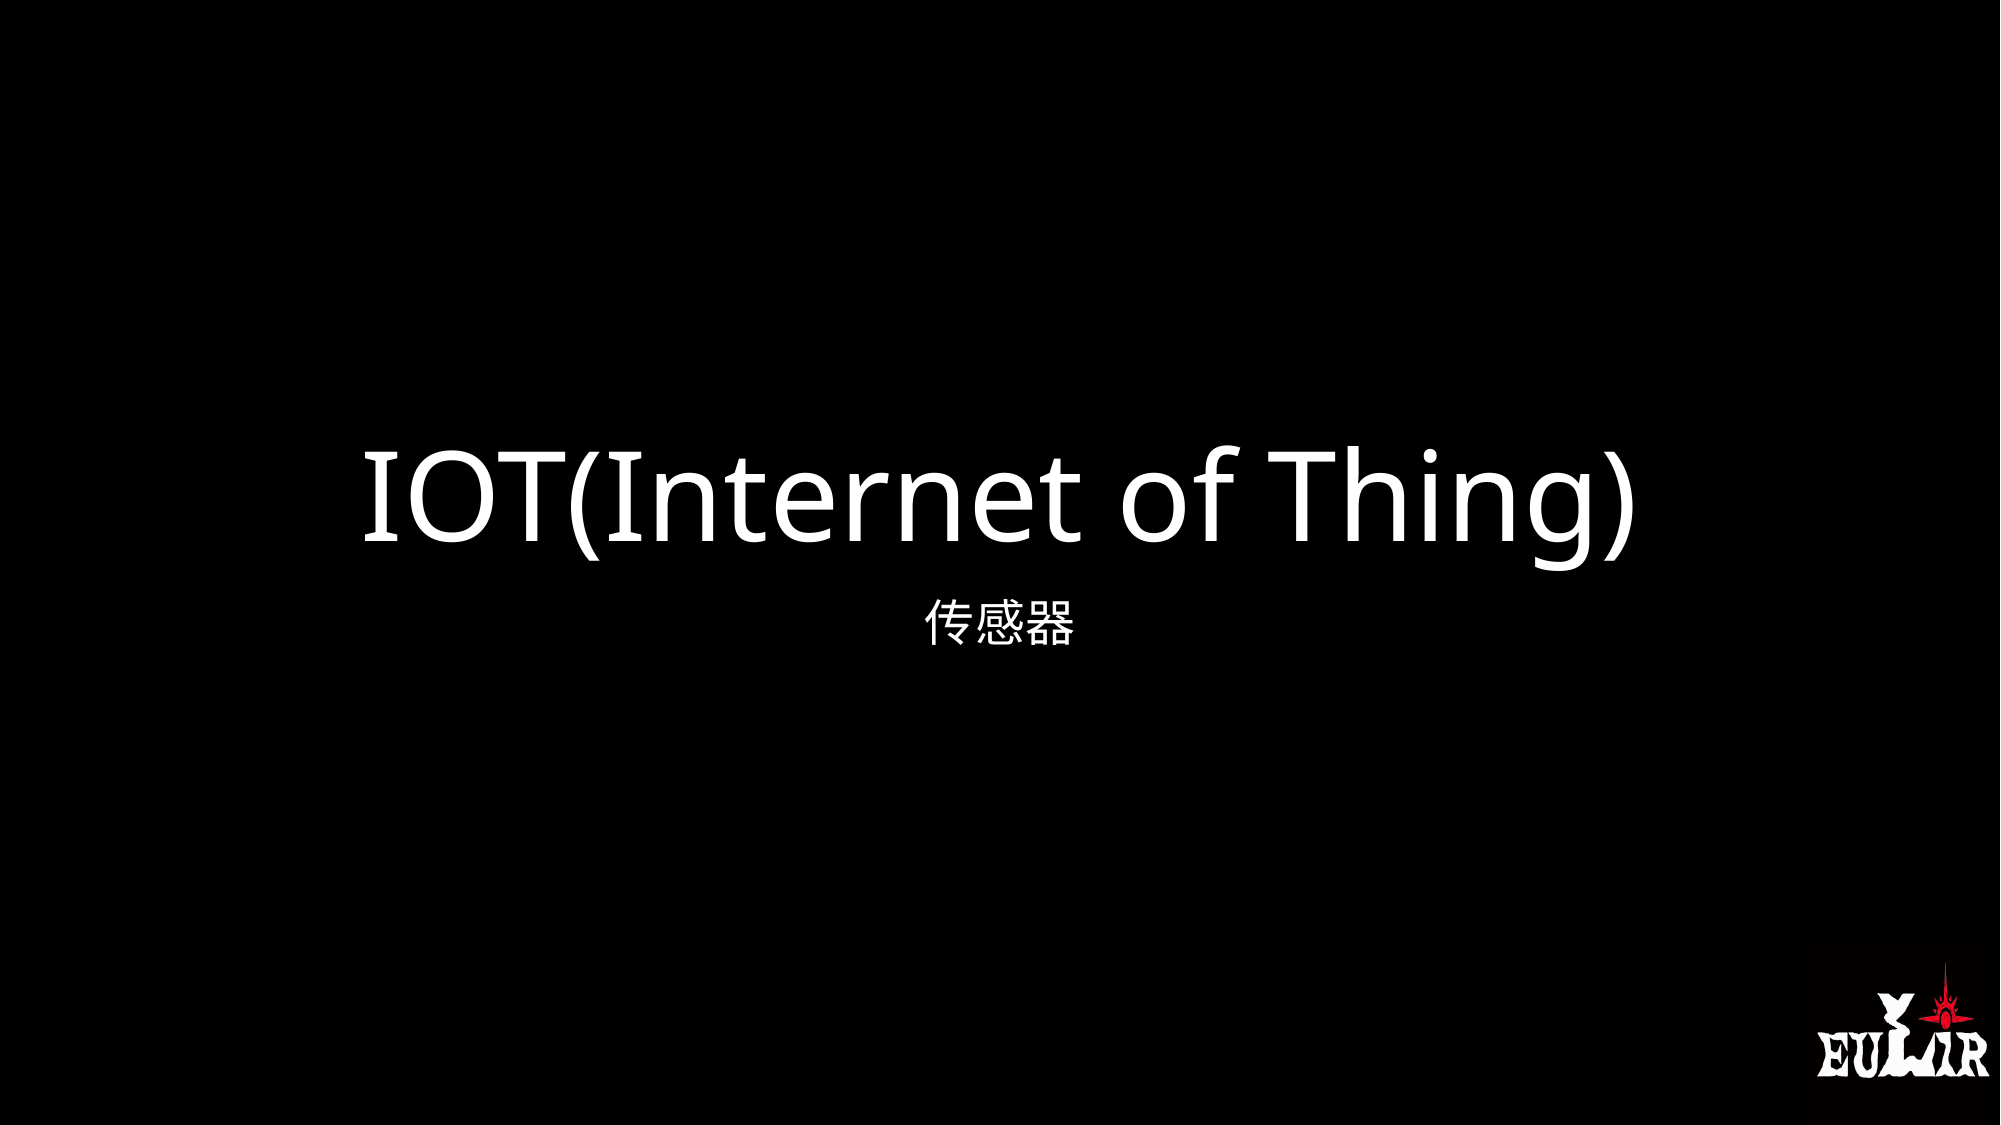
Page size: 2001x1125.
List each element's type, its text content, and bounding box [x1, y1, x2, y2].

subtitle 传感器 [249, 590, 1750, 863]
picture [1808, 938, 1996, 1125]
title IOT(Internet of Thing) [249, 184, 1750, 576]
